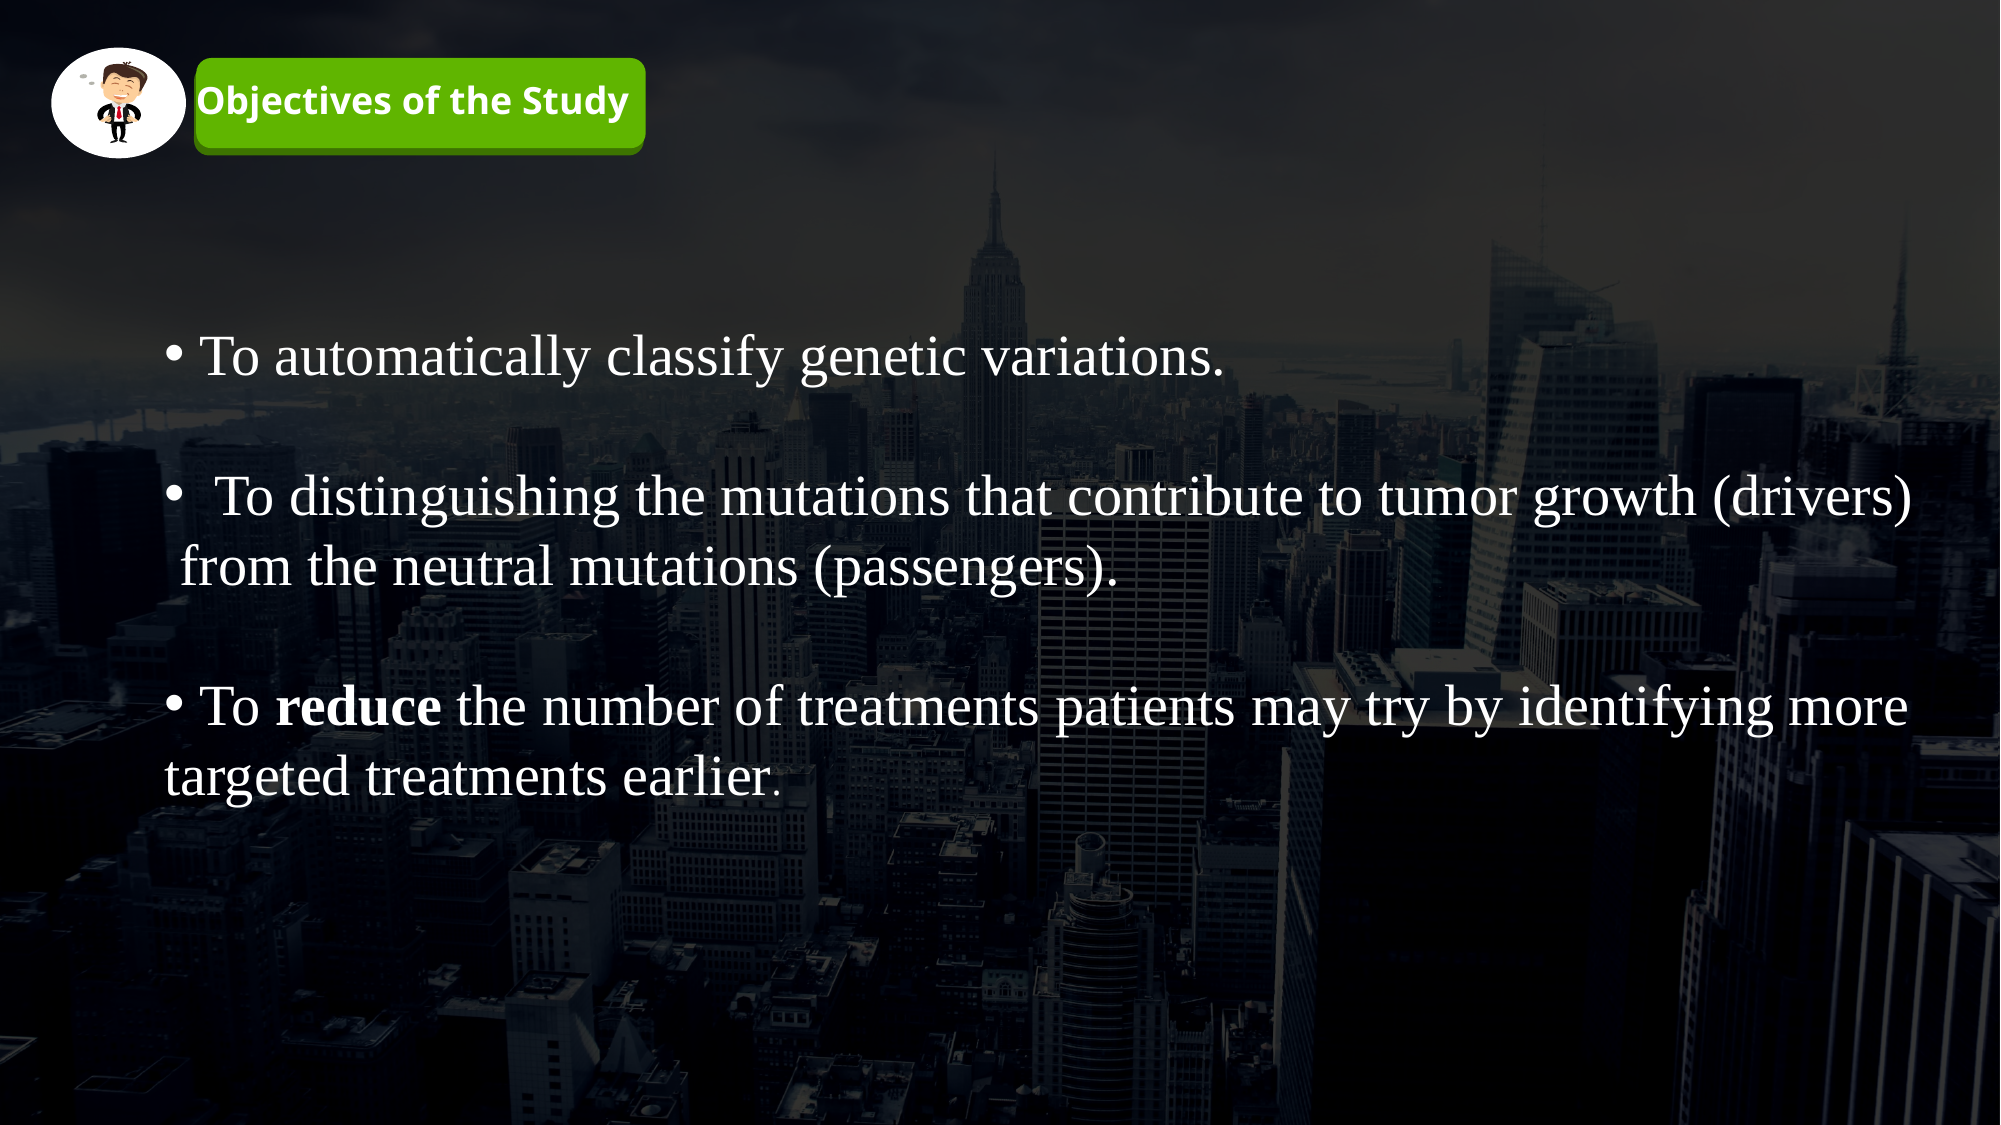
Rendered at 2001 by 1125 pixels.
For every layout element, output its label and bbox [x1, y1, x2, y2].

text_box [79, 57, 152, 144]
picture [0, 0, 2001, 1125]
text_box [50, 47, 646, 159]
